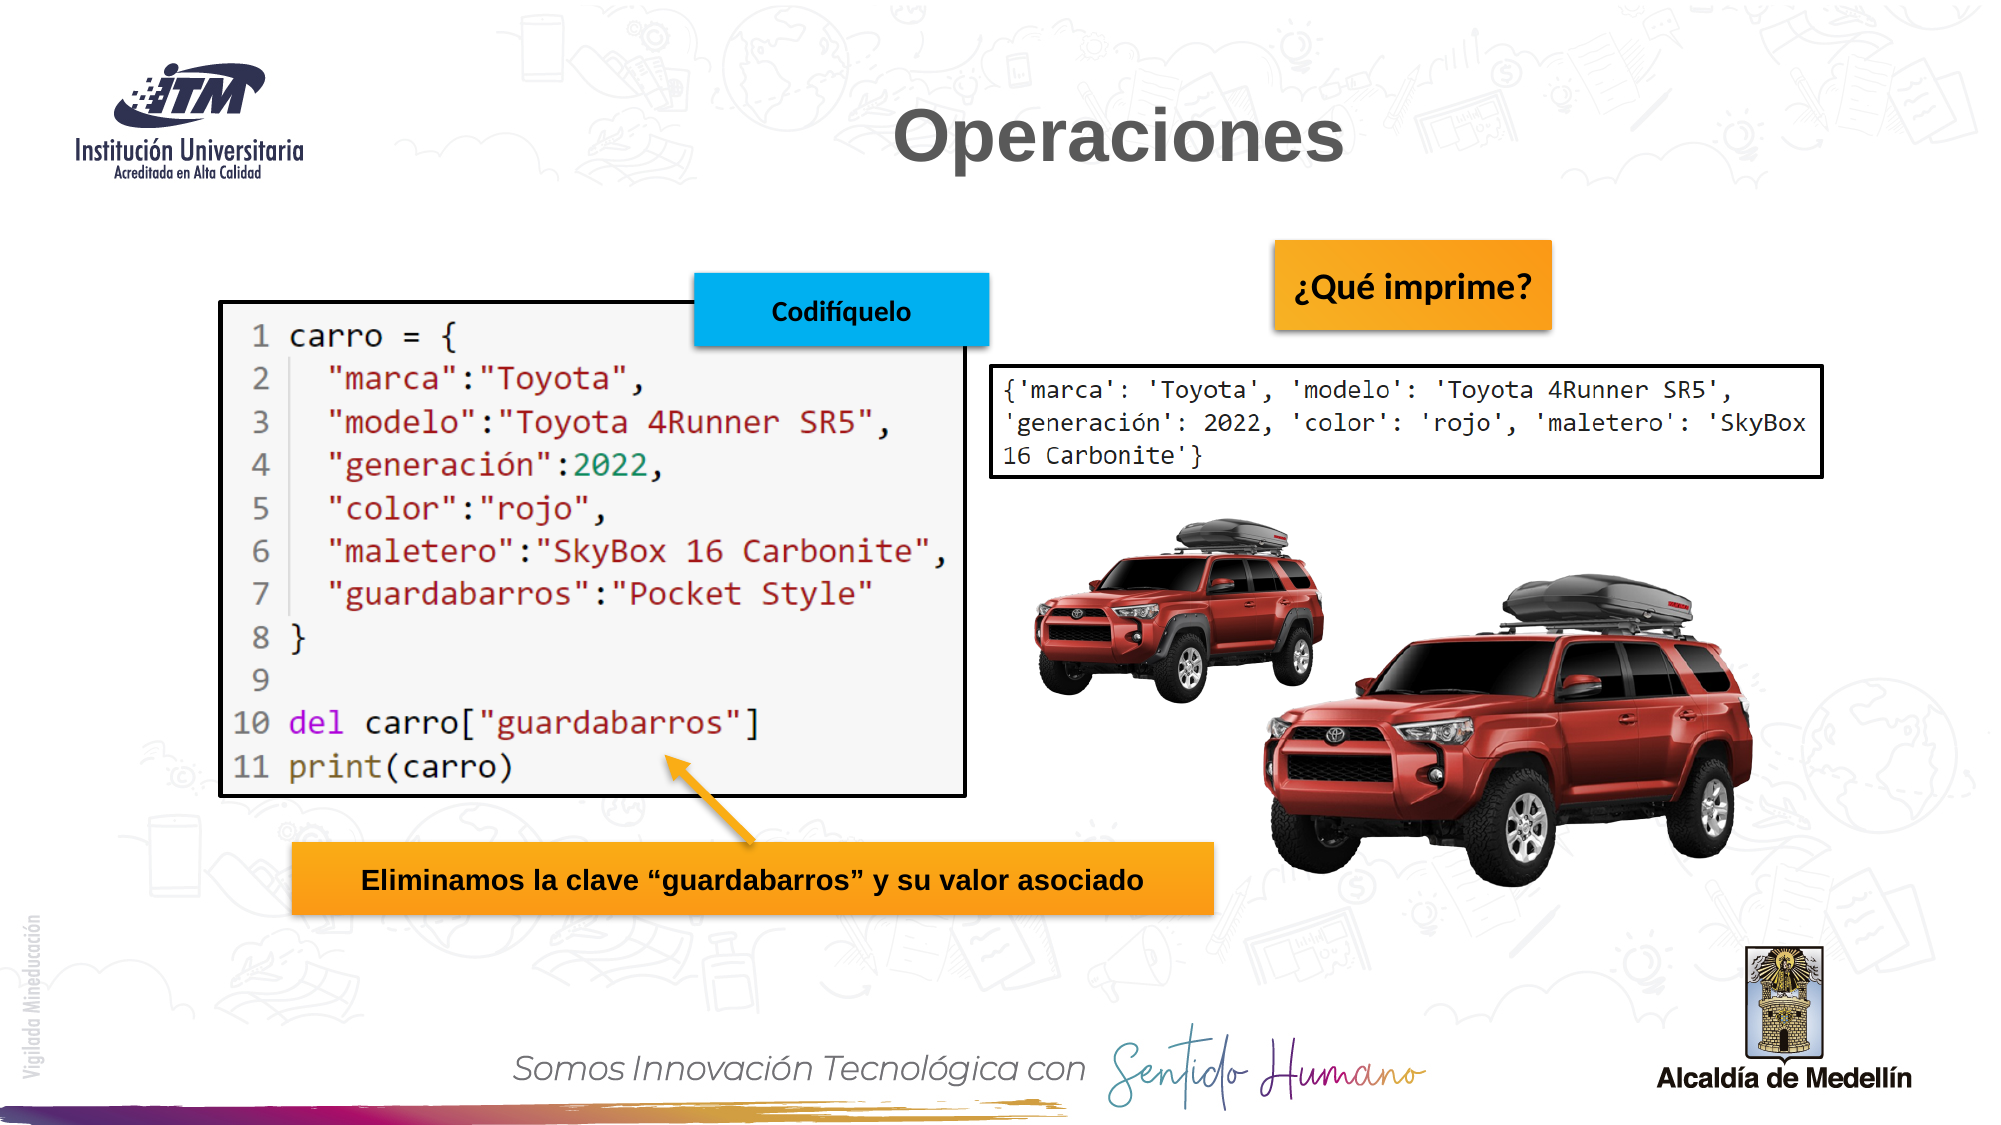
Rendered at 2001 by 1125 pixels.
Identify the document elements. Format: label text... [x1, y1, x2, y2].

title Operaciones [350, 67, 1889, 207]
picture [0, 0, 2001, 1125]
text_box ¿Qué imprime? [1275, 240, 1552, 330]
text_box Codifíquelo [694, 272, 990, 347]
text_box Eliminamos la clave “guardabarros” y su valor asociado [291, 842, 1214, 915]
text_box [664, 754, 754, 843]
